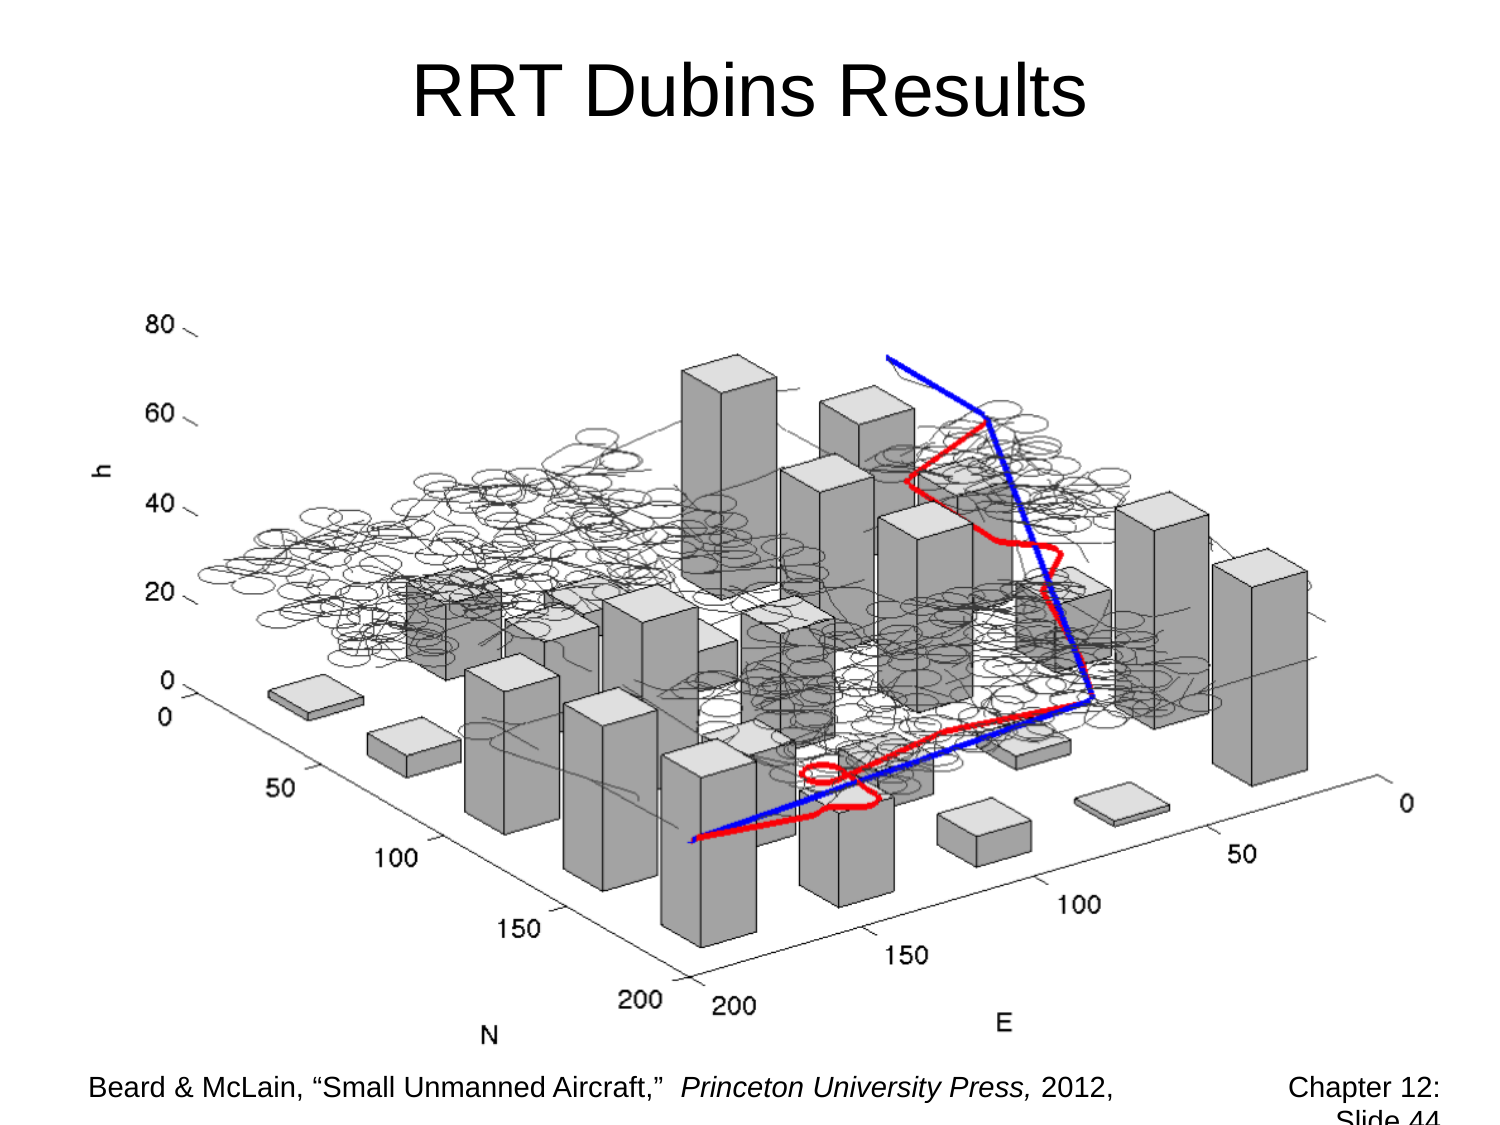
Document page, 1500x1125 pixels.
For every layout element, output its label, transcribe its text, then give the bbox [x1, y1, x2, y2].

picture [79, 272, 1429, 1058]
title RRT Dubins Results [74, 36, 1426, 137]
